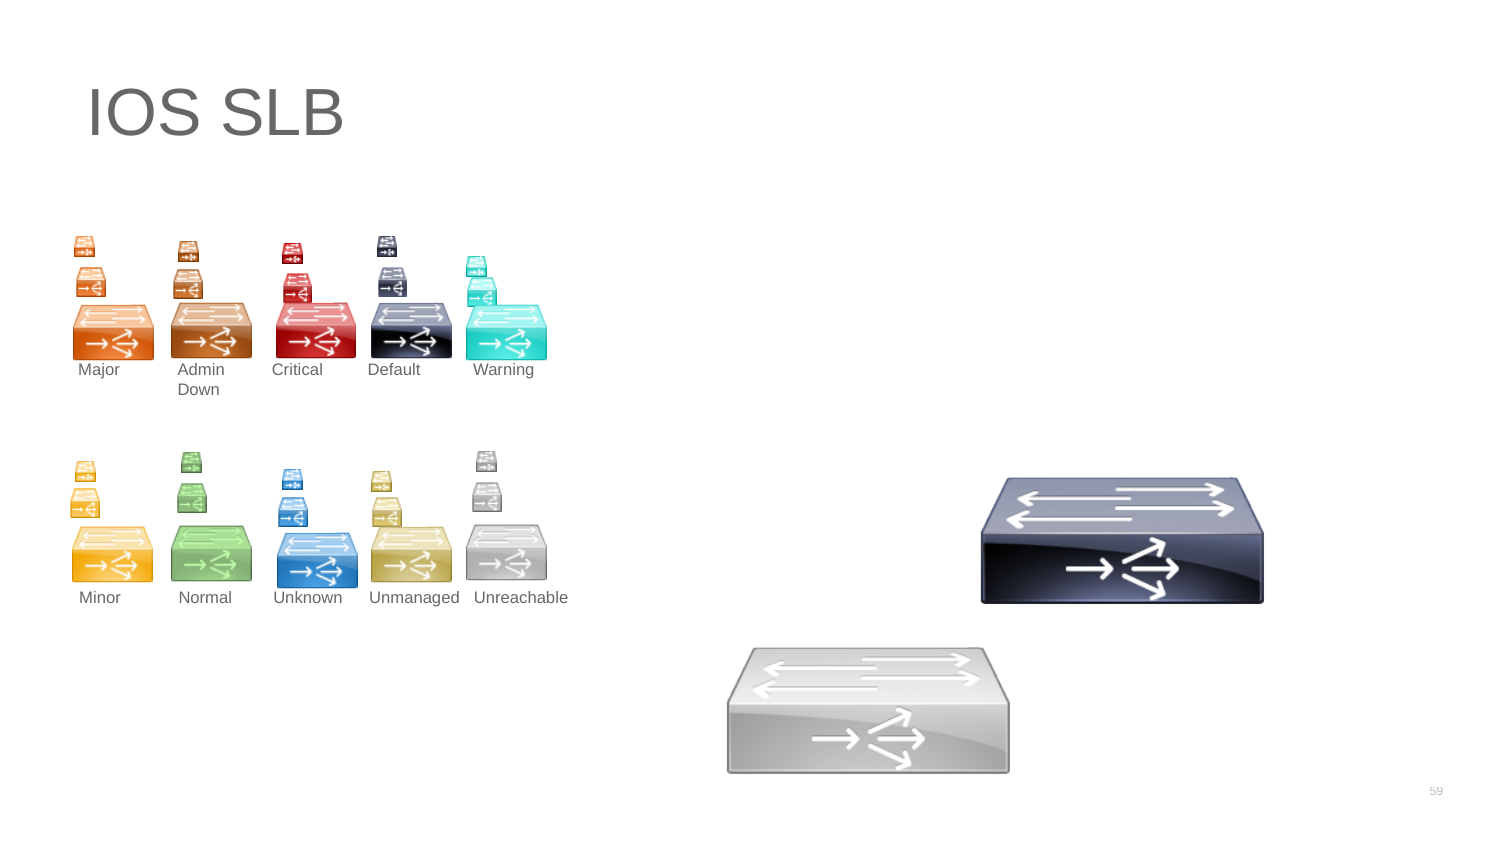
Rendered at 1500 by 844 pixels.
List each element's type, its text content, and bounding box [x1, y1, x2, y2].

picture [371, 470, 393, 492]
picture [178, 241, 200, 262]
picture [69, 486, 153, 594]
picture [466, 256, 547, 373]
picture [281, 469, 303, 490]
picture [371, 266, 453, 371]
picture [74, 461, 96, 483]
picture [707, 381, 1283, 844]
picture [376, 236, 398, 258]
picture [476, 451, 497, 473]
picture [180, 452, 202, 474]
title IOS SLB [71, 55, 1441, 176]
picture [466, 481, 547, 593]
picture [371, 496, 453, 594]
picture [170, 482, 252, 594]
picture [74, 235, 95, 257]
picture [277, 496, 358, 600]
picture [73, 266, 155, 373]
picture [170, 268, 252, 371]
picture [275, 272, 357, 371]
picture [281, 243, 303, 265]
